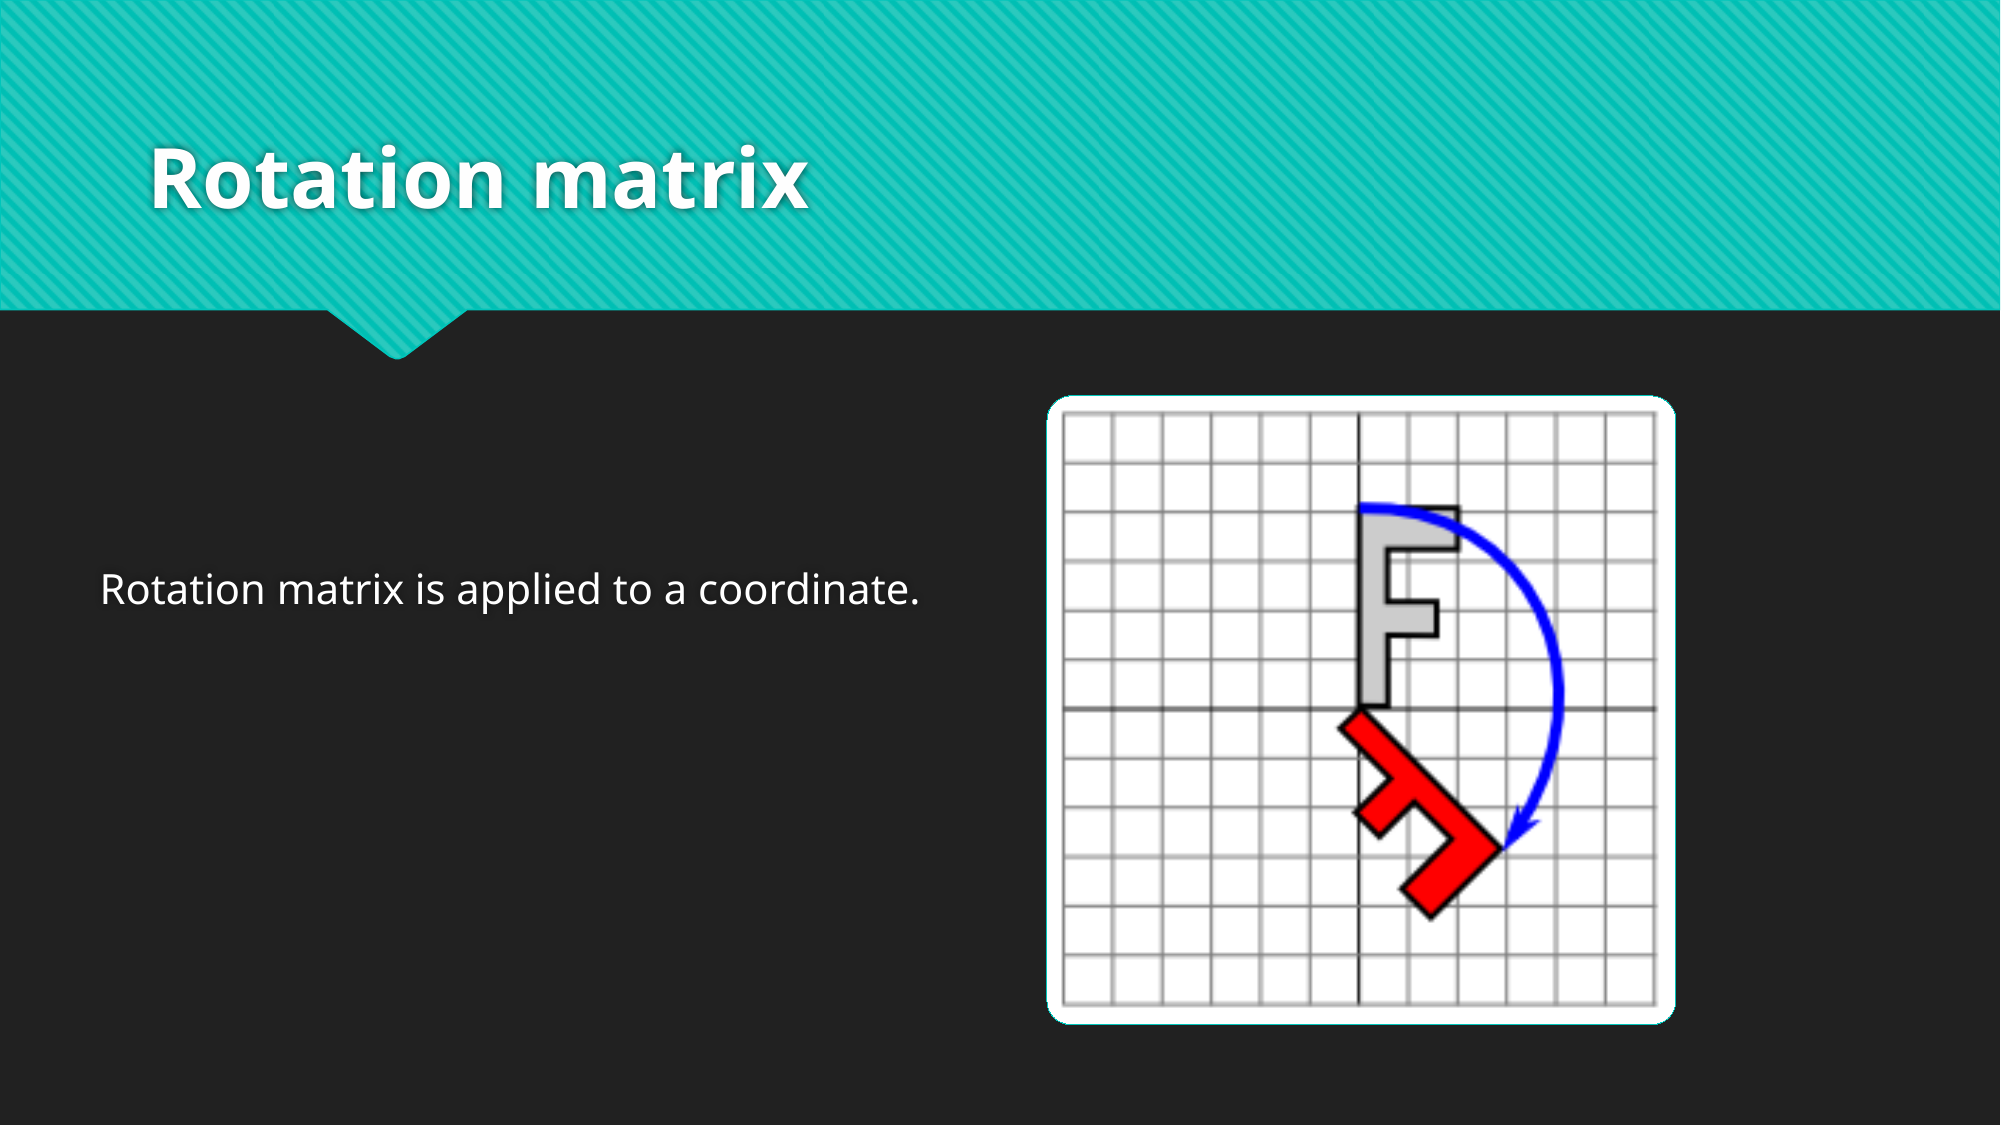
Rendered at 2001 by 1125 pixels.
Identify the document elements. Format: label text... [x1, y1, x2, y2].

picture [1046, 395, 1677, 1025]
title Rotation matrix [132, 73, 1868, 233]
